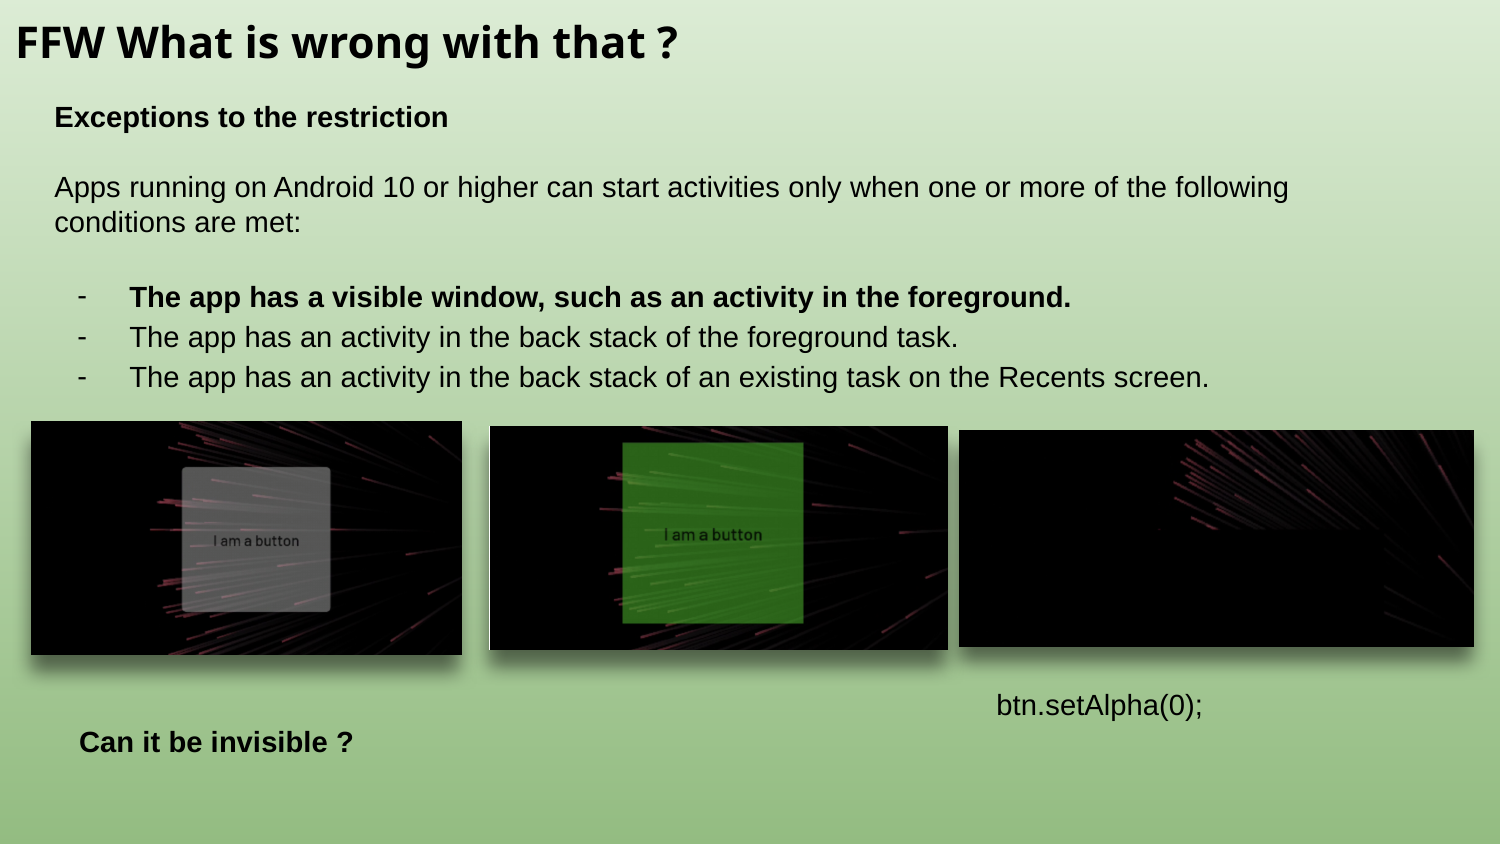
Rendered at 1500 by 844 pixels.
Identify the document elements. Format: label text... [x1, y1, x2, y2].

text_box FFW What is wrong with that ? [0, 0, 1040, 83]
picture [488, 426, 949, 651]
picture [958, 429, 1474, 647]
picture [30, 421, 462, 655]
text_box Exceptions to the restriction Apps running on Android 10 or higher can start activities only when one or more of the following conditions are met: The app has a visible window, such as an activity in the foreground. The app has an activity in the back stack of the foreground task. The app has an activity in the back stack of an existing task on the Recents screen. [39, 83, 1329, 444]
text_box btn.setAlpha(0); [981, 670, 1474, 736]
text_box Can it be invisible ? [64, 708, 807, 809]
